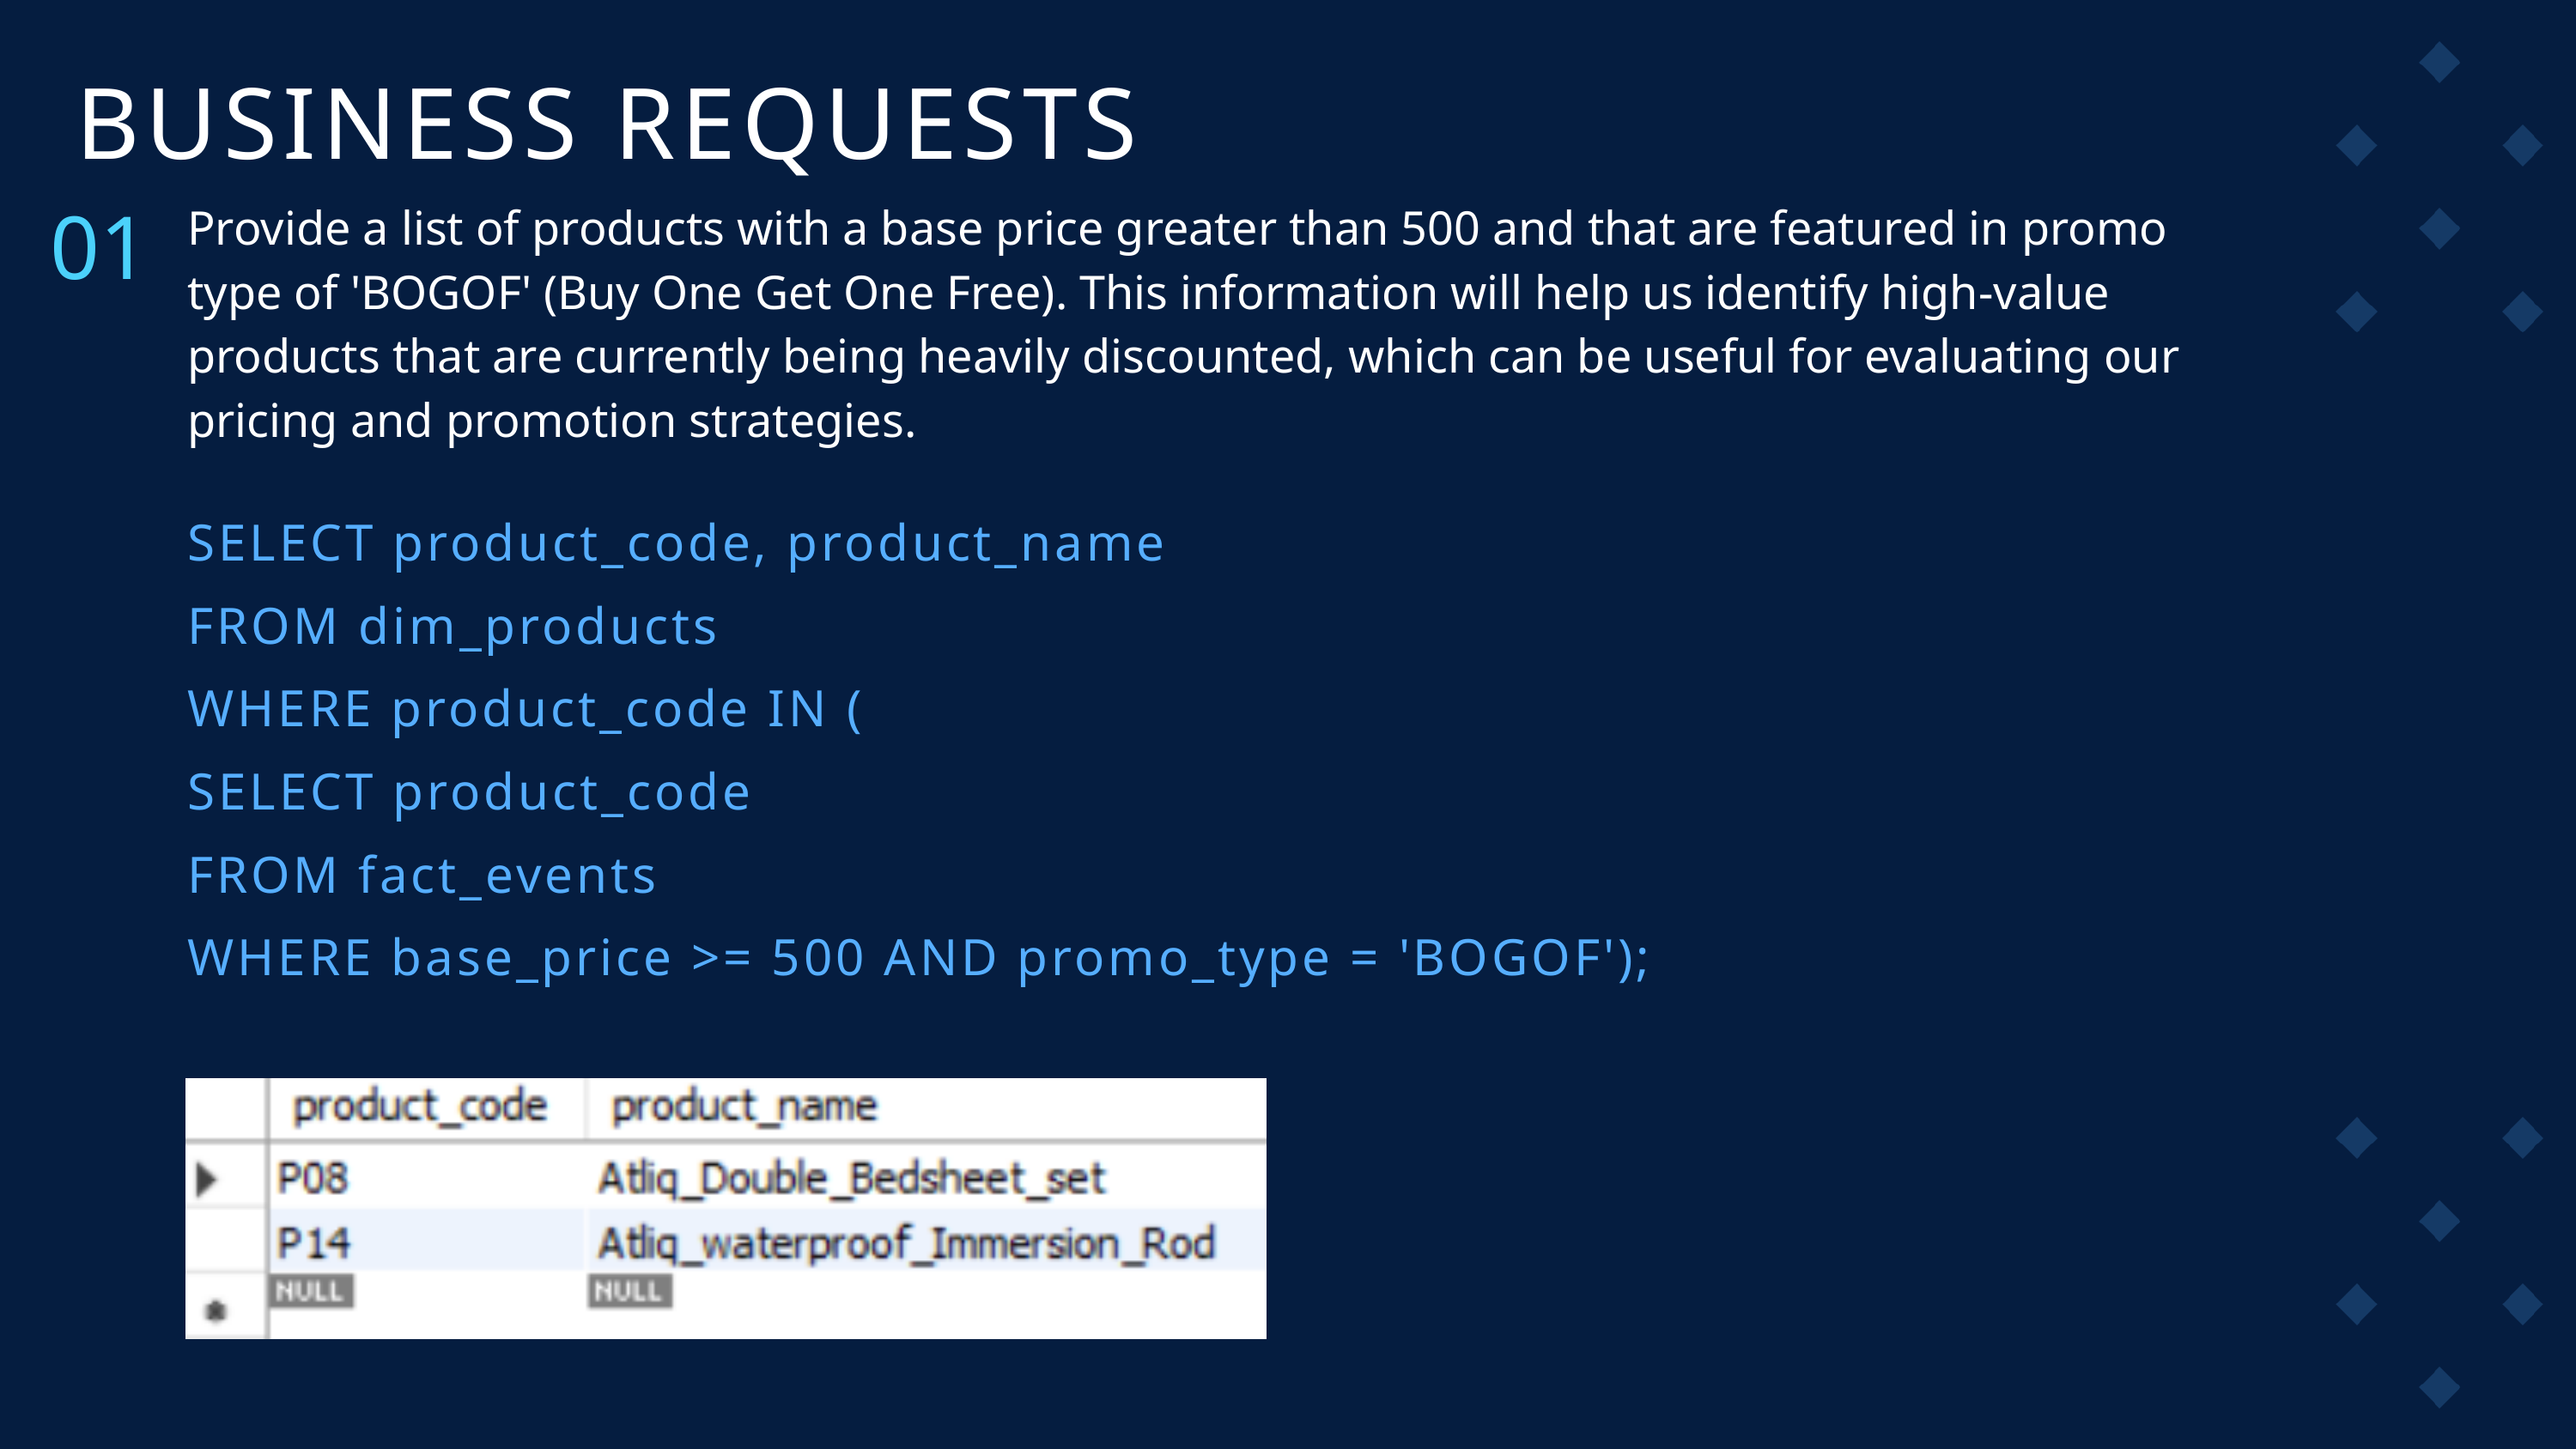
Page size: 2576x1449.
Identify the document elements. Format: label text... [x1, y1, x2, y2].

text_box Provide a list of products with a base price greater than 500 and that are featured in promo type of 'BOGOF' (Buy One Get One Free). This information will help us identify high-value products that are currently being heavily discounted, which can be useful for evaluating our pricing and promotion strategies. [187, 190, 2271, 488]
text_box SELECT product_code, product_name FROM dim_products WHERE product_code IN ( SELECT product_code FROM fact_events WHERE base_price >= 500 AND promo_type = 'BOGOF'); [187, 488, 2271, 986]
text_box [2335, 0, 2576, 332]
text_box [2335, 1117, 2576, 1449]
text_box 01 [33, 177, 168, 297]
text_box BUSINESS REQUESTS [76, 40, 1667, 179]
picture [185, 1077, 1267, 1340]
